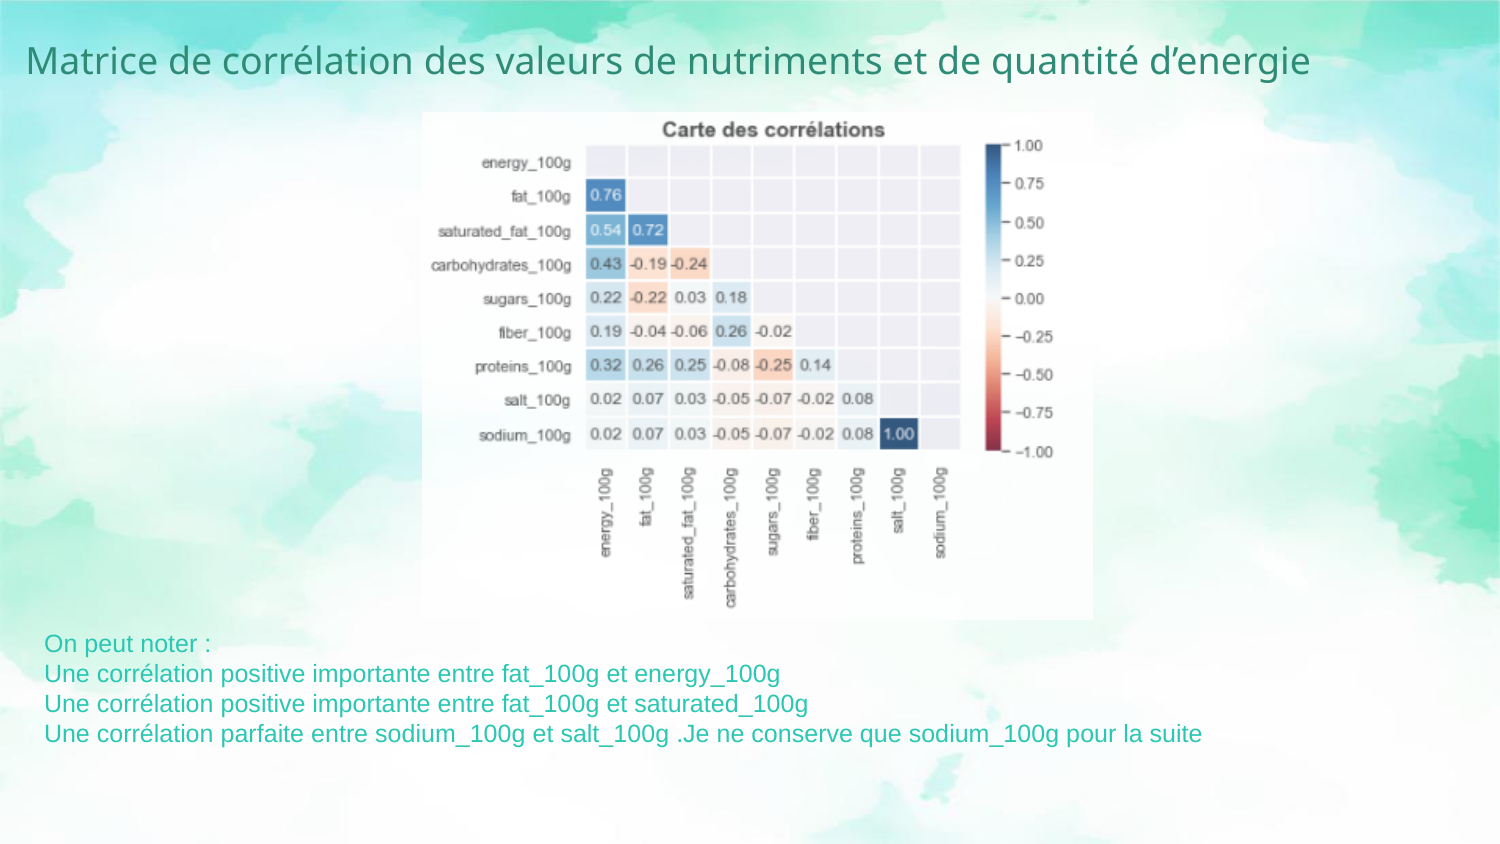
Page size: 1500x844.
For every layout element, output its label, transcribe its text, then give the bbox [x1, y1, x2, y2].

picture [0, 0, 1500, 844]
text_box On peut noter : Une corrélation positive importante entre fat_100g et energy_100g Une corrélation positive importante entre fat_100g et saturated_100g Une corrélation parfaite entre sodium_100g et salt_100g .Je ne conserve que sodium_100g pour la suite [29, 620, 1359, 775]
text_box Matrice de corrélation des valeurs de nutriments et de quantité d’energie [10, 29, 1477, 132]
